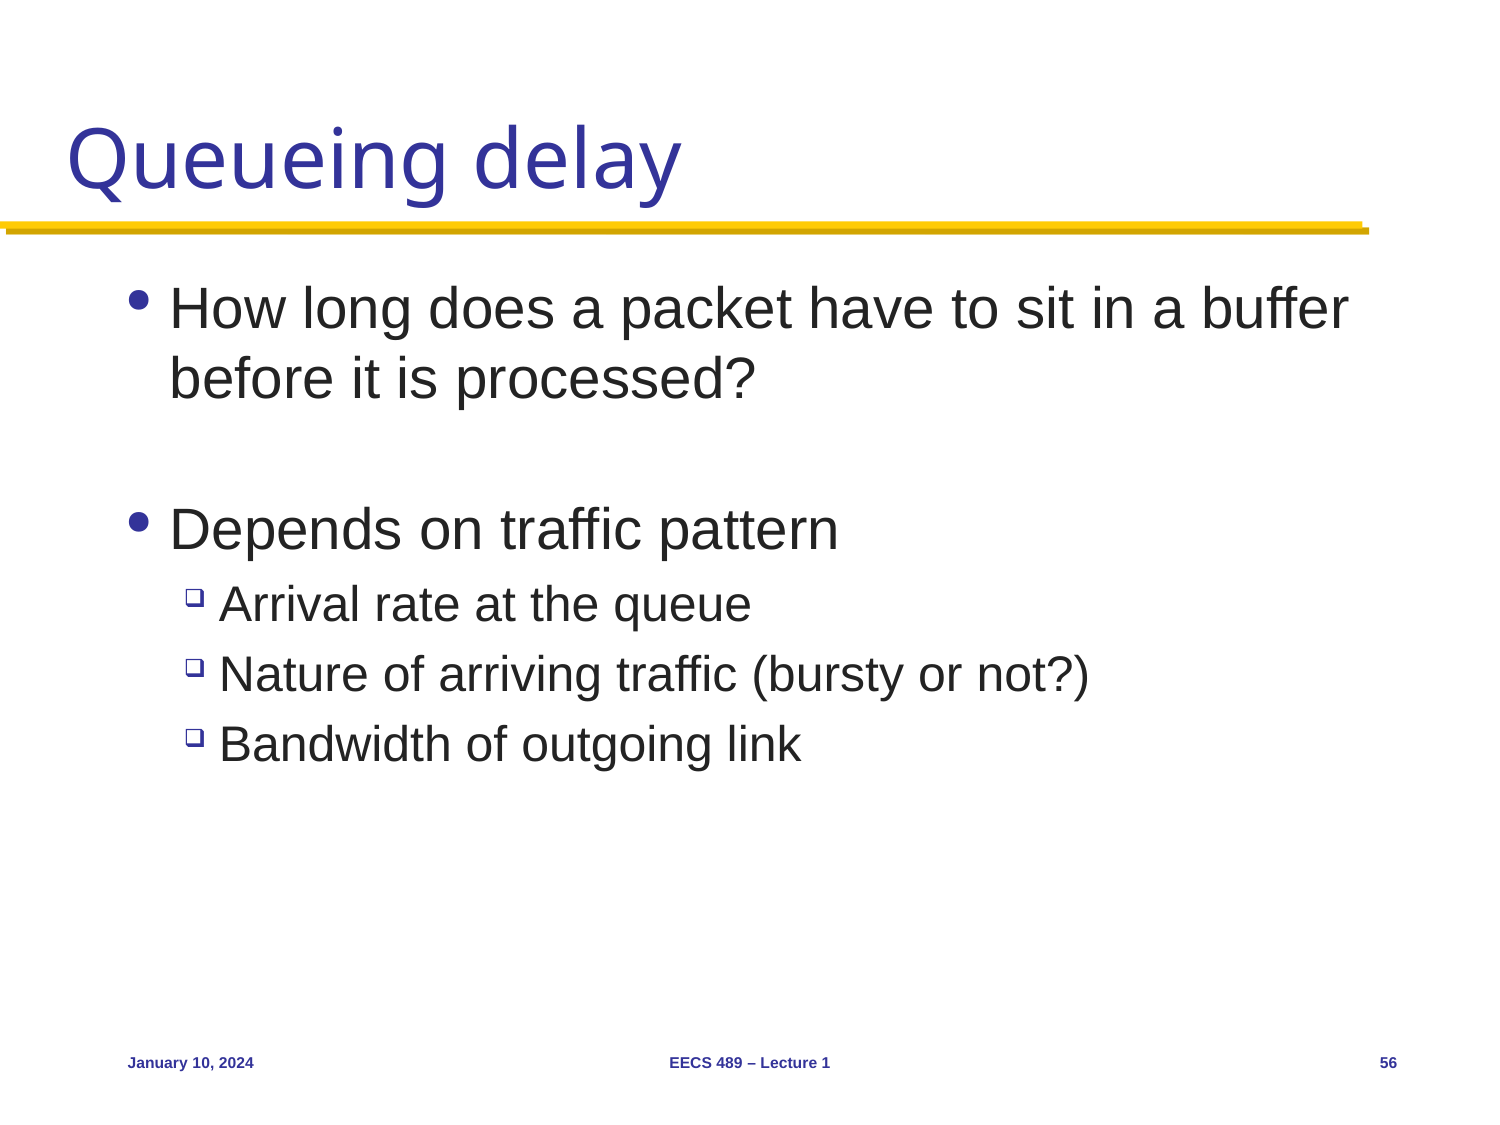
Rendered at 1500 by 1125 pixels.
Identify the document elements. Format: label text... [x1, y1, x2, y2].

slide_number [112, 1024, 426, 1101]
slide_number 56 [1312, 1024, 1413, 1101]
footer EECS 489 – Lecture 1 [512, 1024, 988, 1101]
title Queueing delay [49, 24, 1451, 213]
list How long does a packet have to sit in a buffer before it is processed? Depends on traffic pattern Arrival rate at the queue Nature of arriving traffic (bursty or not?) Bandwidth of outgoing link [112, 262, 1413, 988]
